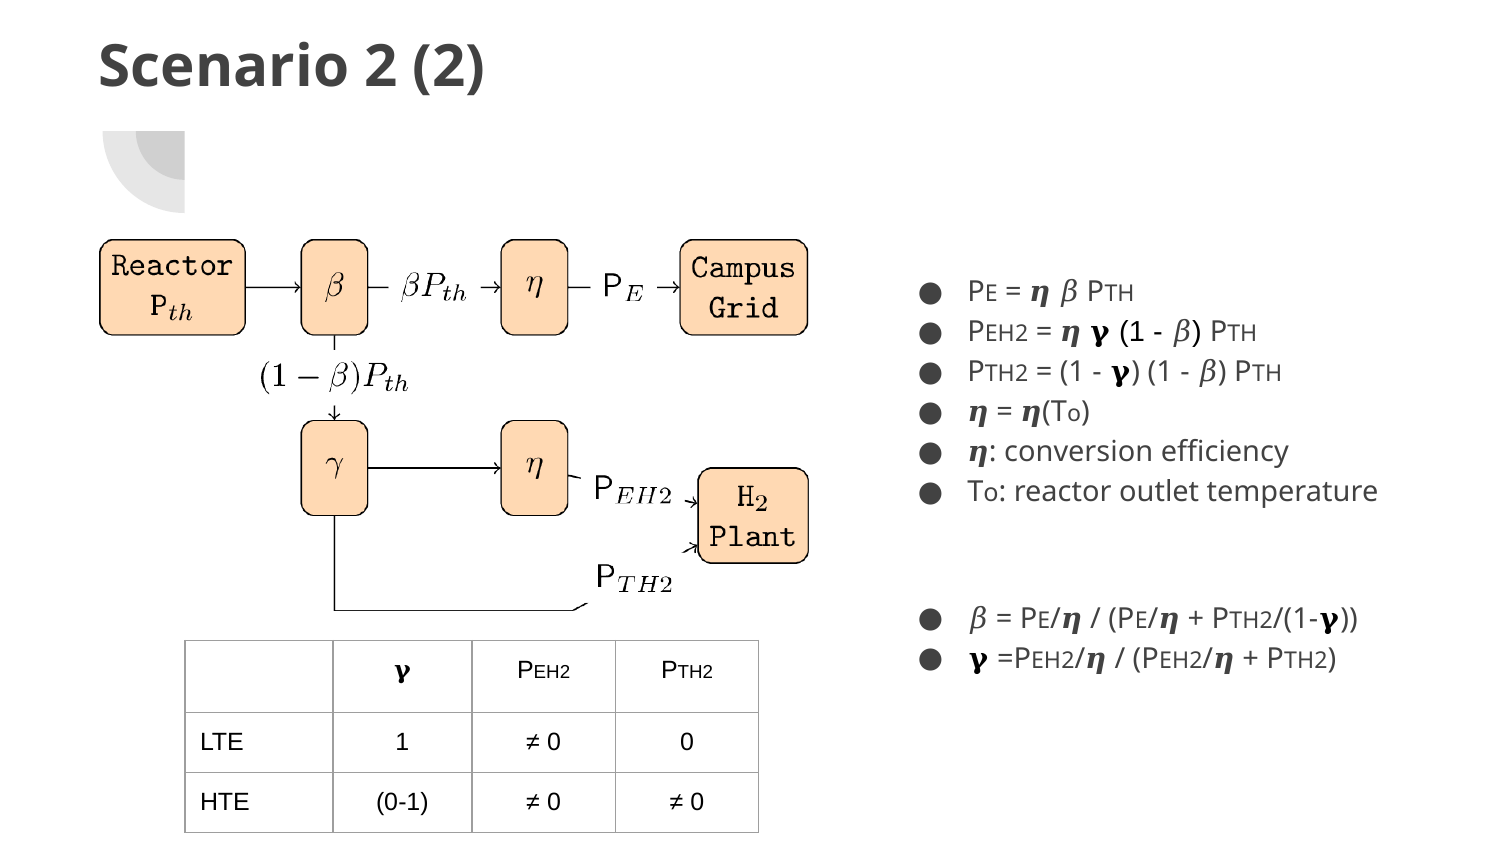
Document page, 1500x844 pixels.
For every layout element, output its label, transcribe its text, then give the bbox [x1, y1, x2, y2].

table_header PEH2 [473, 641, 615, 712]
table_cell (0-1) [334, 773, 471, 832]
table_cell ≠ 0 [473, 713, 615, 772]
table_header [186, 641, 332, 712]
table_cell 1 [334, 713, 471, 772]
table_cell ≠ 0 [616, 773, 758, 832]
title Scenario 2 (2) [83, 12, 645, 177]
picture [99, 238, 809, 612]
table_header 𝛄 [334, 641, 471, 712]
table_header PTH2 [616, 641, 758, 712]
table_cell HTE [186, 773, 332, 832]
table_cell ≠ 0 [473, 773, 615, 832]
list PE = 𝜼 𝛽 PTH PEH2 = 𝜼 𝛄 (1 - 𝛽) PTH PTH2 = (1 - 𝛄) (1 - 𝛽) PTH 𝜼 = 𝜼(To) 𝜼: conversion efficiency To: reactor outlet temperature 𝛽 = PE/𝜼 / (PE/𝜼 + PTH2/(1-𝛄)) 𝛄 =PEH2/𝜼 / (PEH2/𝜼 + PTH2) [882, 252, 1444, 694]
table_cell 0 [616, 713, 758, 772]
table_cell LTE [186, 713, 332, 772]
